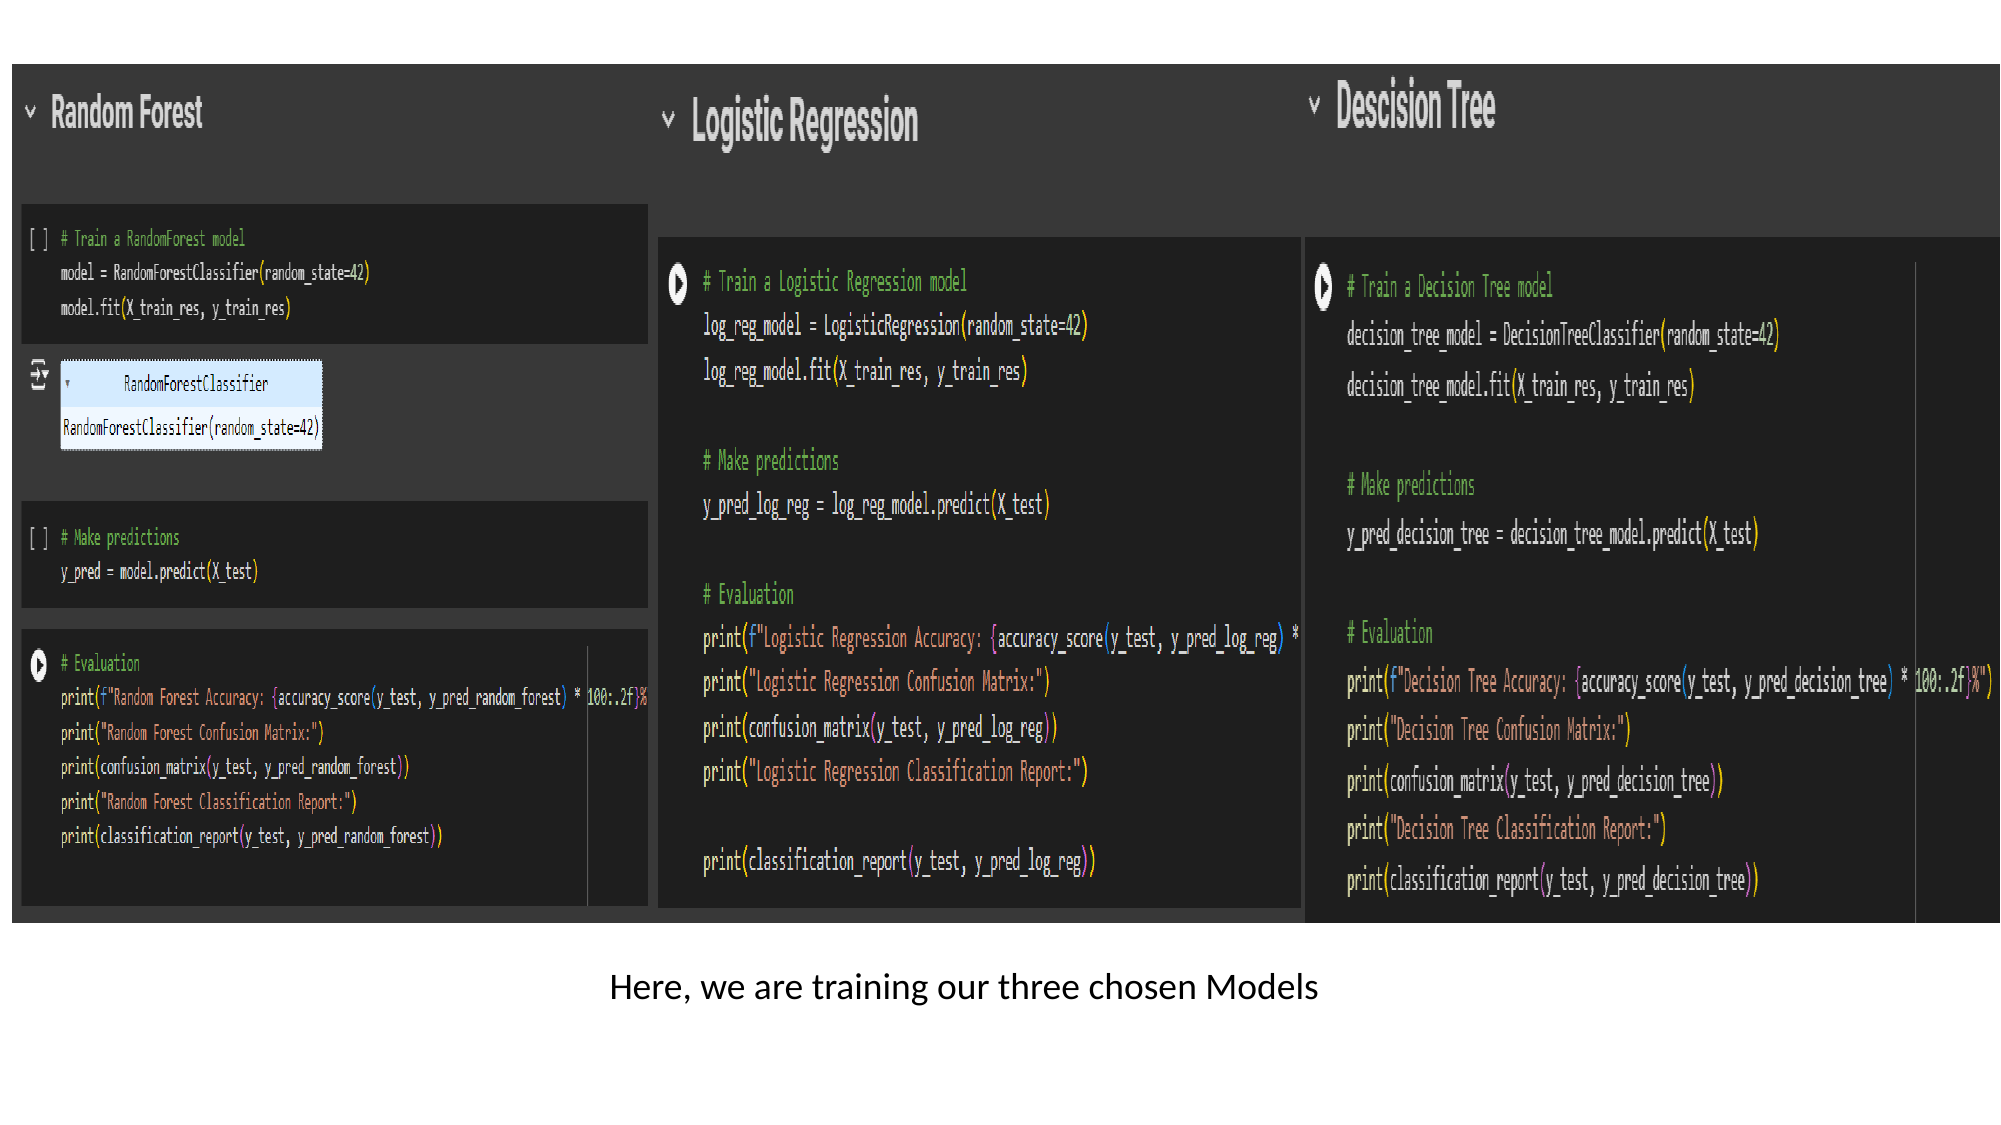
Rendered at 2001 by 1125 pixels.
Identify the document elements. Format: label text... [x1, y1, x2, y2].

text_box Here, we are training our three chosen Models [594, 954, 1335, 1015]
picture [12, 64, 2000, 923]
